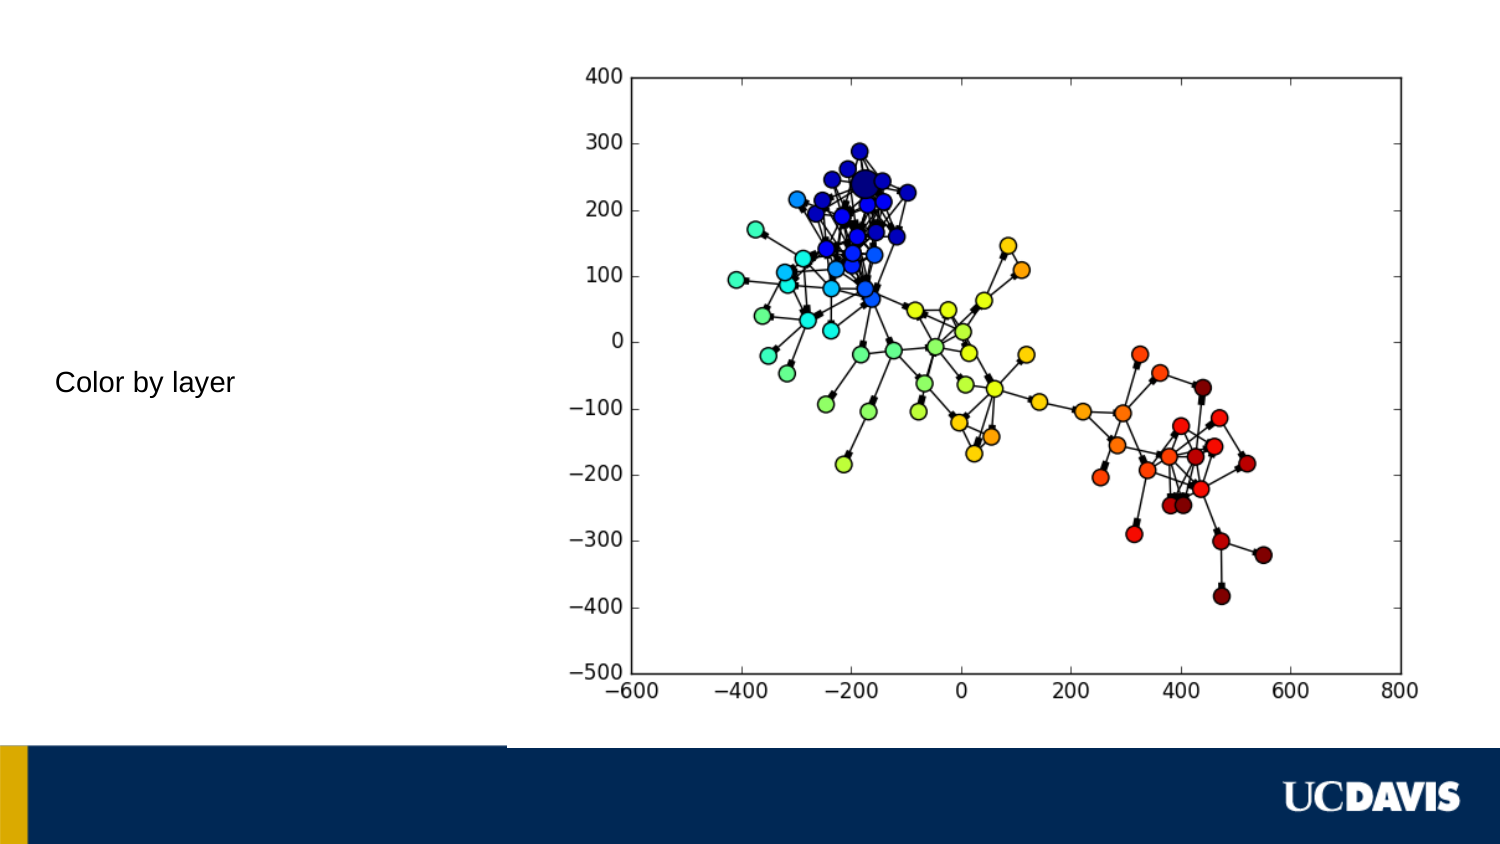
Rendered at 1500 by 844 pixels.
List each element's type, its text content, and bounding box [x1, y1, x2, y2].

picture [0, 2, 1500, 844]
text_box Color by layer [39, 348, 284, 403]
